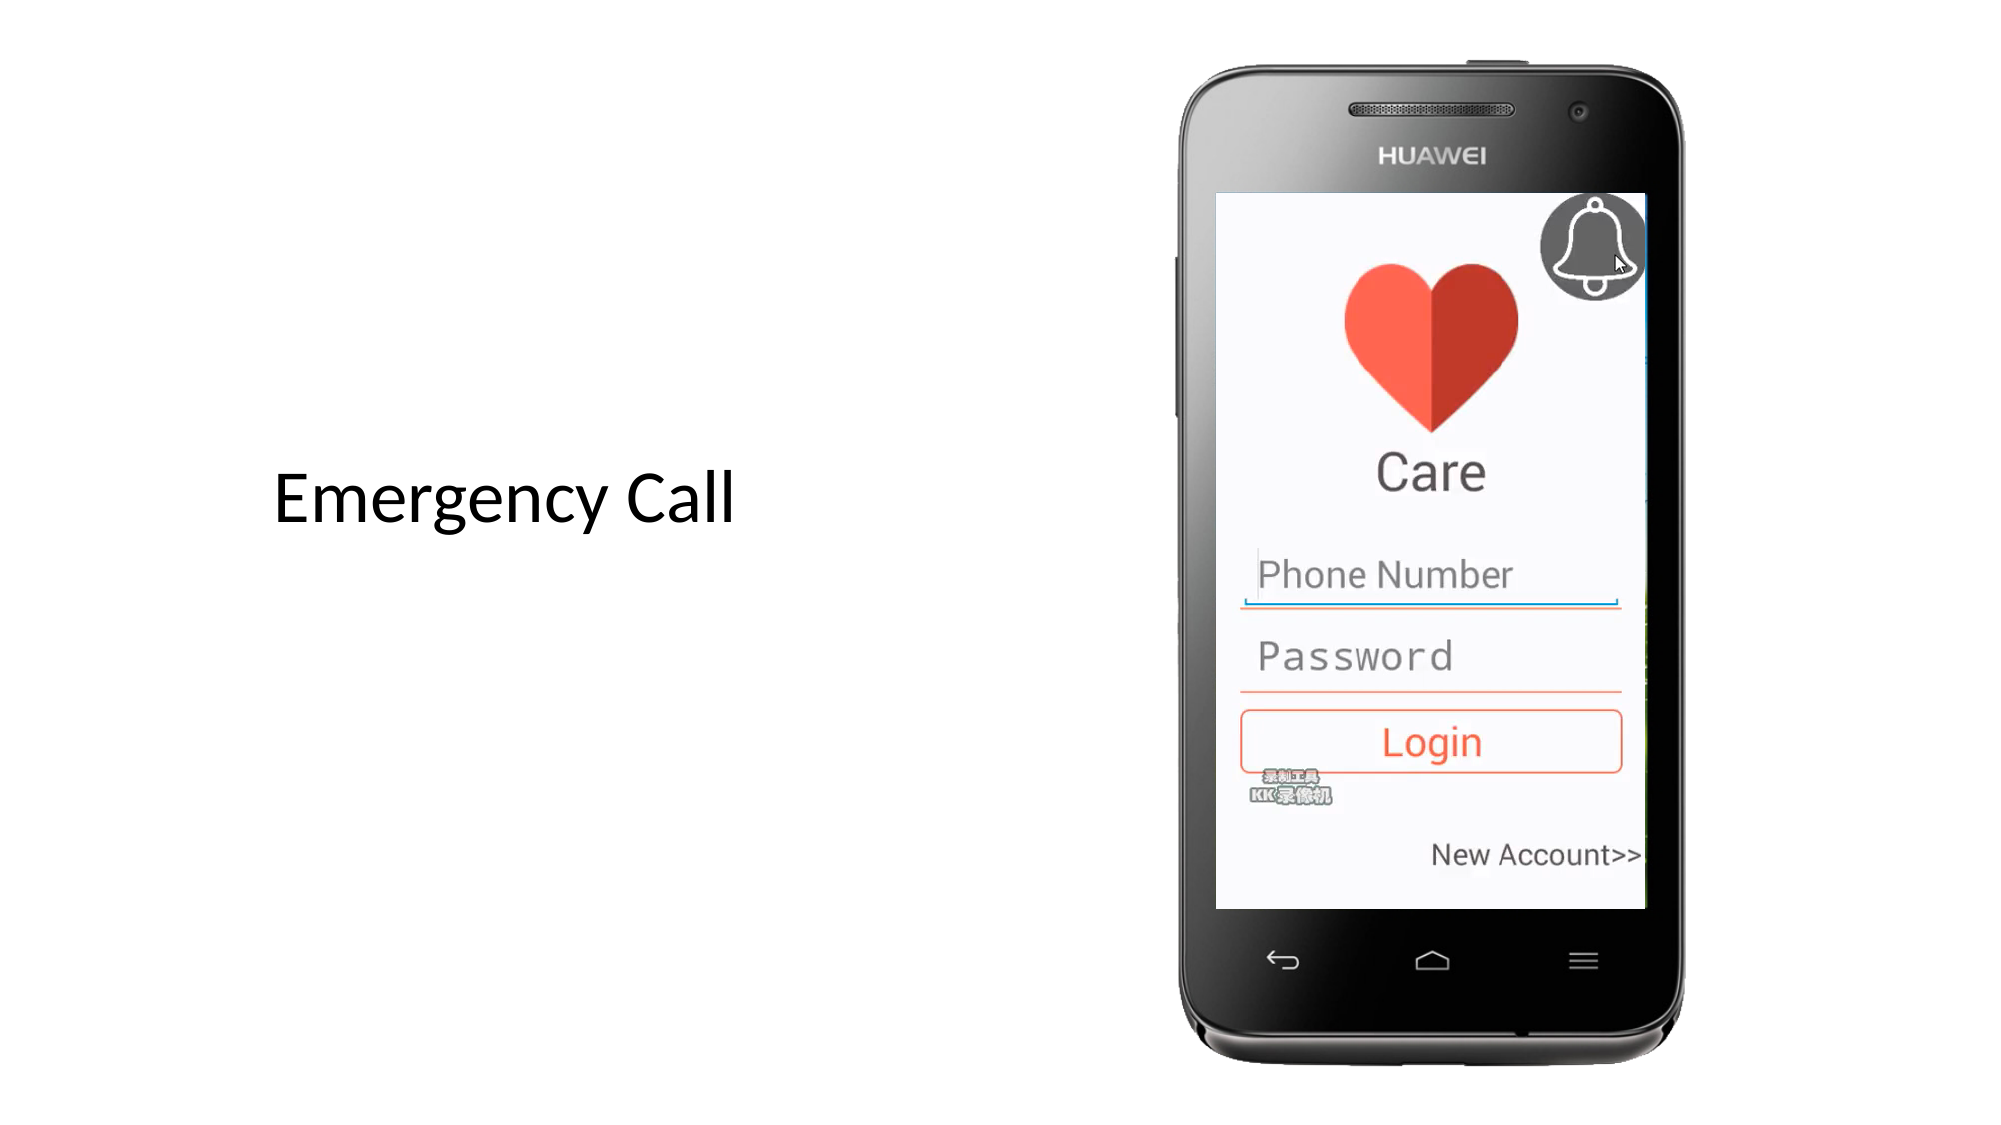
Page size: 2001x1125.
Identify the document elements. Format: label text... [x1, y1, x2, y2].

text_box Emergency Call [259, 440, 753, 546]
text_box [1215, 192, 1646, 910]
picture [1137, 0, 1723, 1125]
